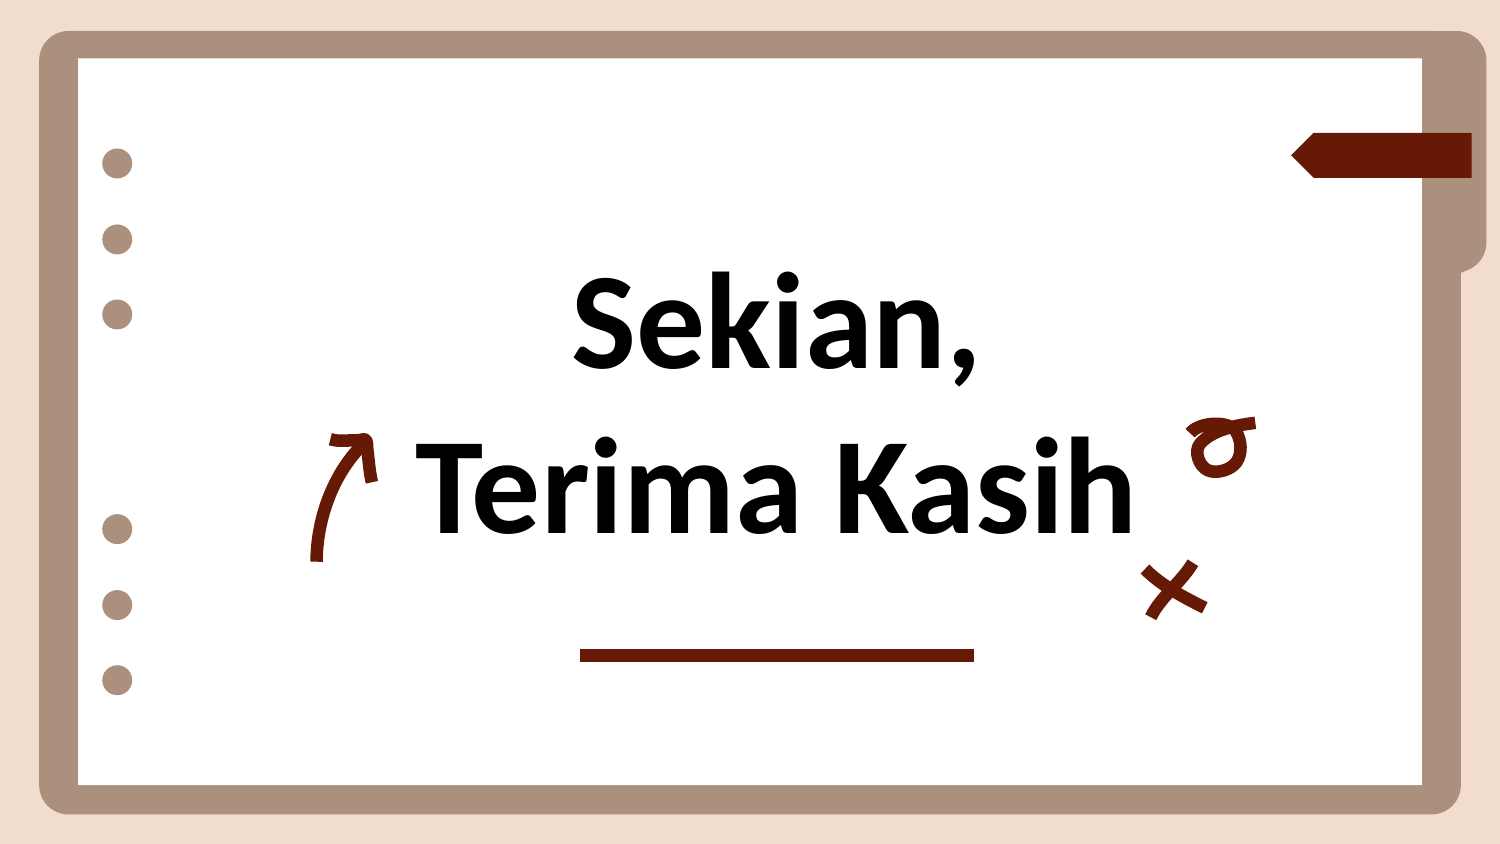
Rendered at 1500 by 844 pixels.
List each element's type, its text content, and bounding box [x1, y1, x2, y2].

text_box [1190, 422, 1256, 472]
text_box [316, 421, 391, 562]
title Sekian, Terima Kasih [171, 188, 1383, 603]
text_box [1144, 556, 1205, 624]
text_box [1291, 132, 1472, 178]
